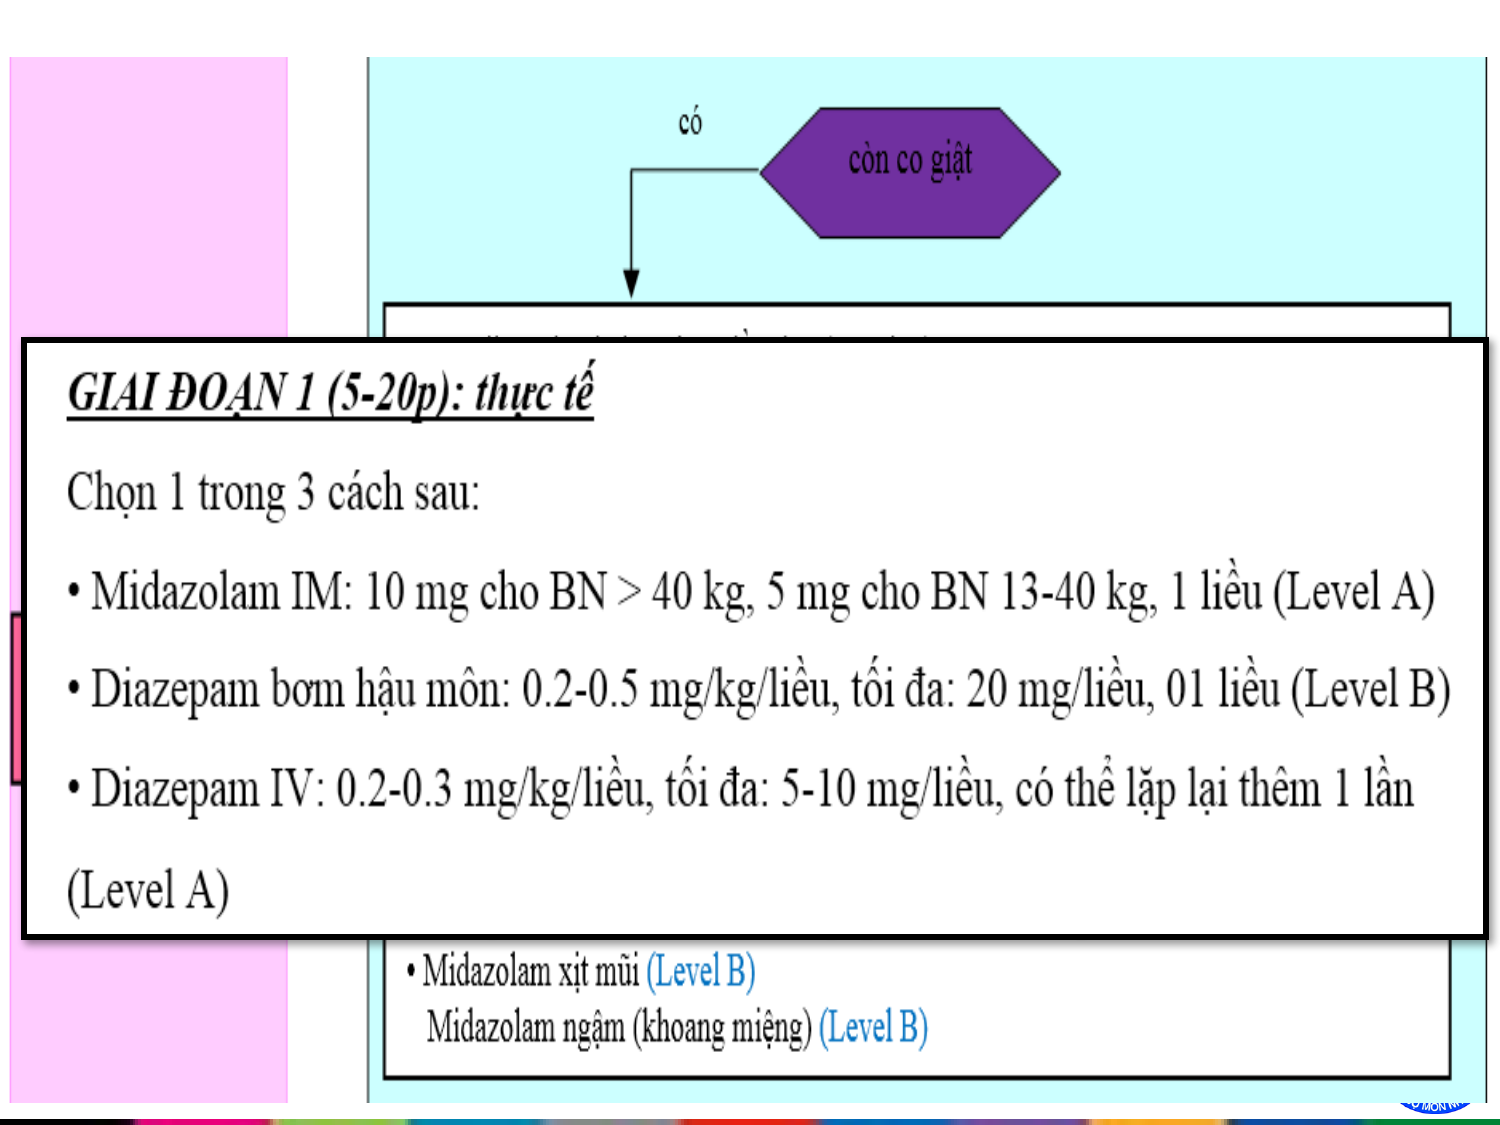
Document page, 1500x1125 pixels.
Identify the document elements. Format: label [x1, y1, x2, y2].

picture [1360, 1119, 1500, 1125]
picture [530, 1119, 1352, 1125]
list [0, 56, 1500, 1104]
picture [1375, 1104, 1495, 1114]
picture [0, 1119, 416, 1125]
picture [26, 342, 1484, 935]
